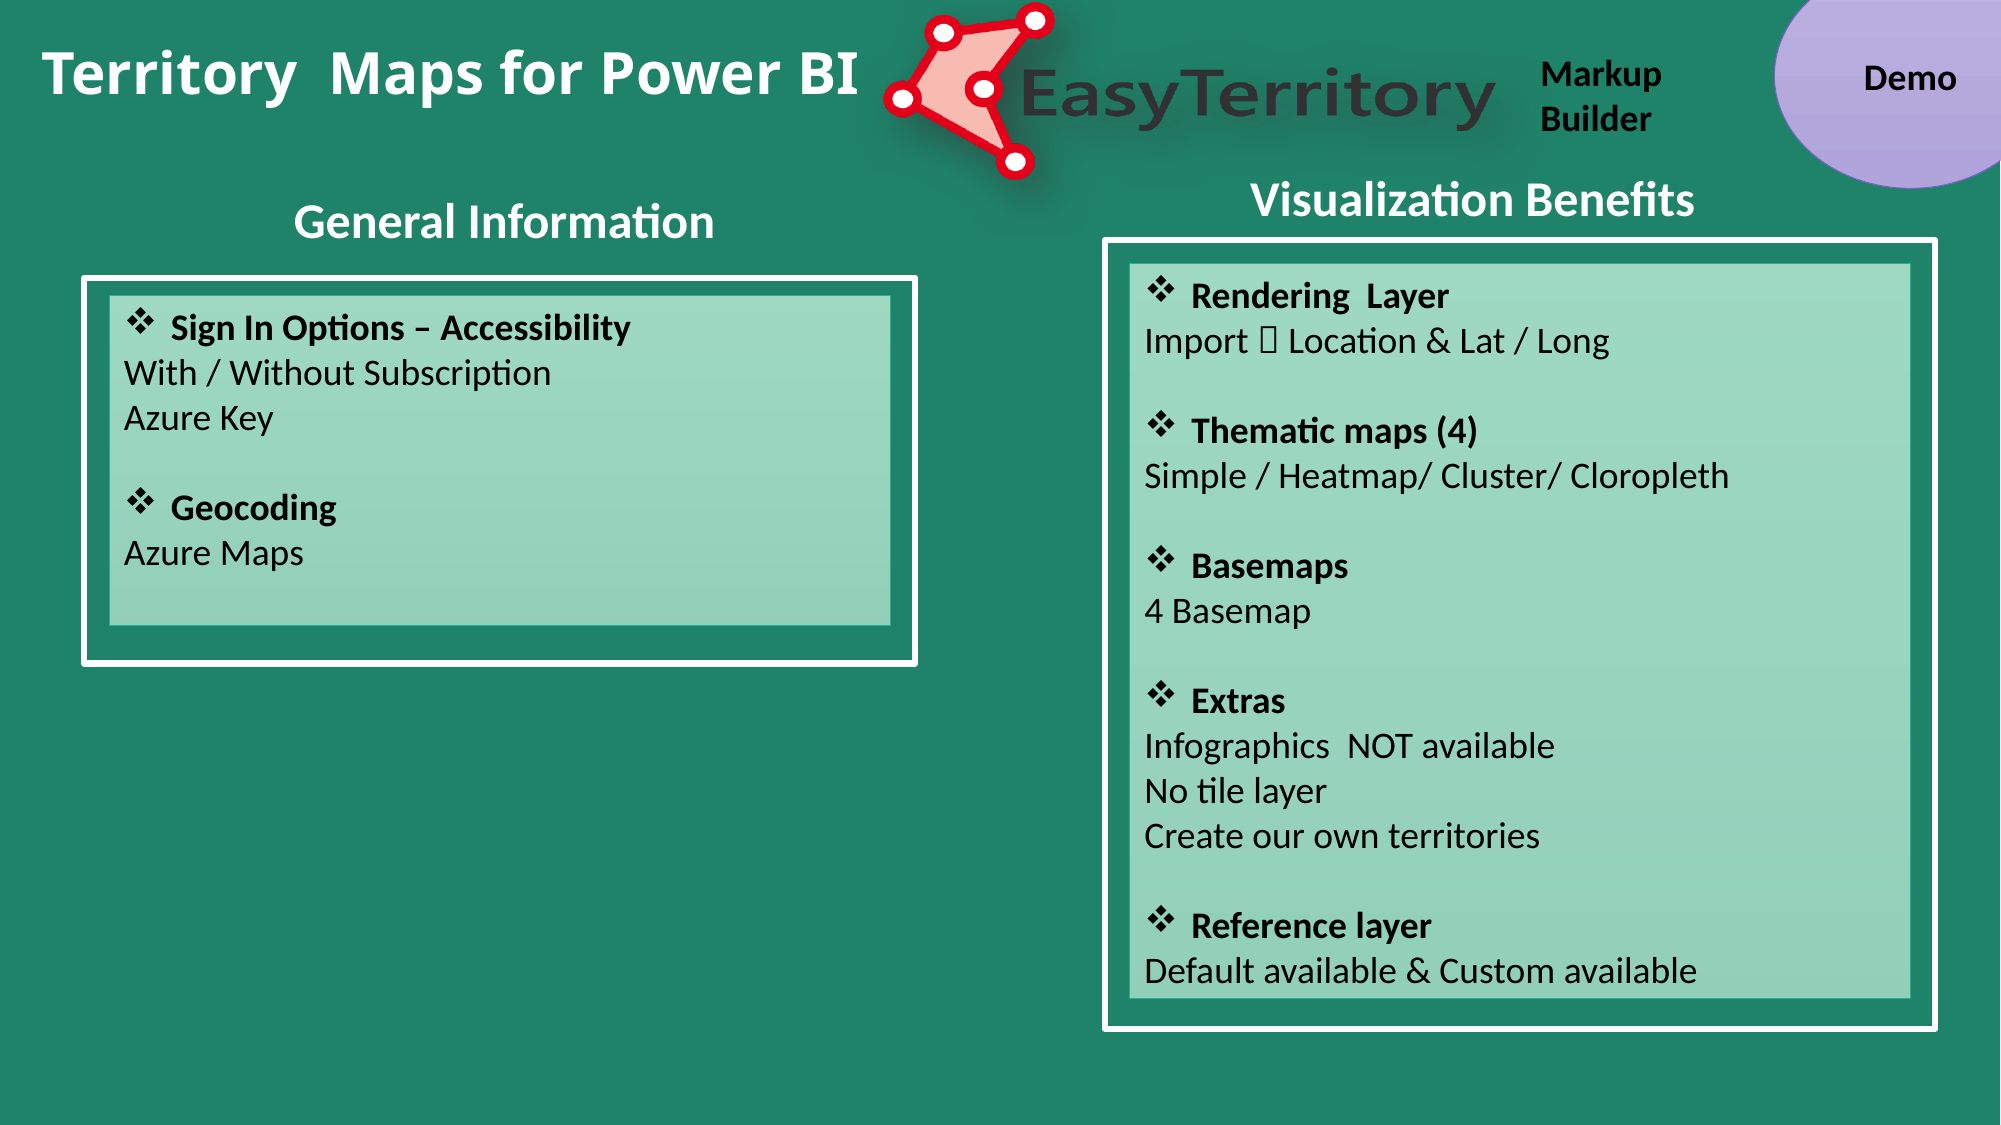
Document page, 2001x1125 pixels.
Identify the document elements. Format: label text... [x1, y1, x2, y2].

text_box [1104, 240, 1936, 1029]
text_box Markup Builder [1525, 41, 1686, 147]
text_box General Information [279, 181, 731, 256]
text_box [84, 277, 916, 664]
picture [883, 1, 1496, 180]
text_box Visualization Benefits [1235, 158, 1711, 234]
text_box Territory Maps for Power BI [27, 28, 868, 159]
text_box Demo [1773, 0, 2000, 189]
